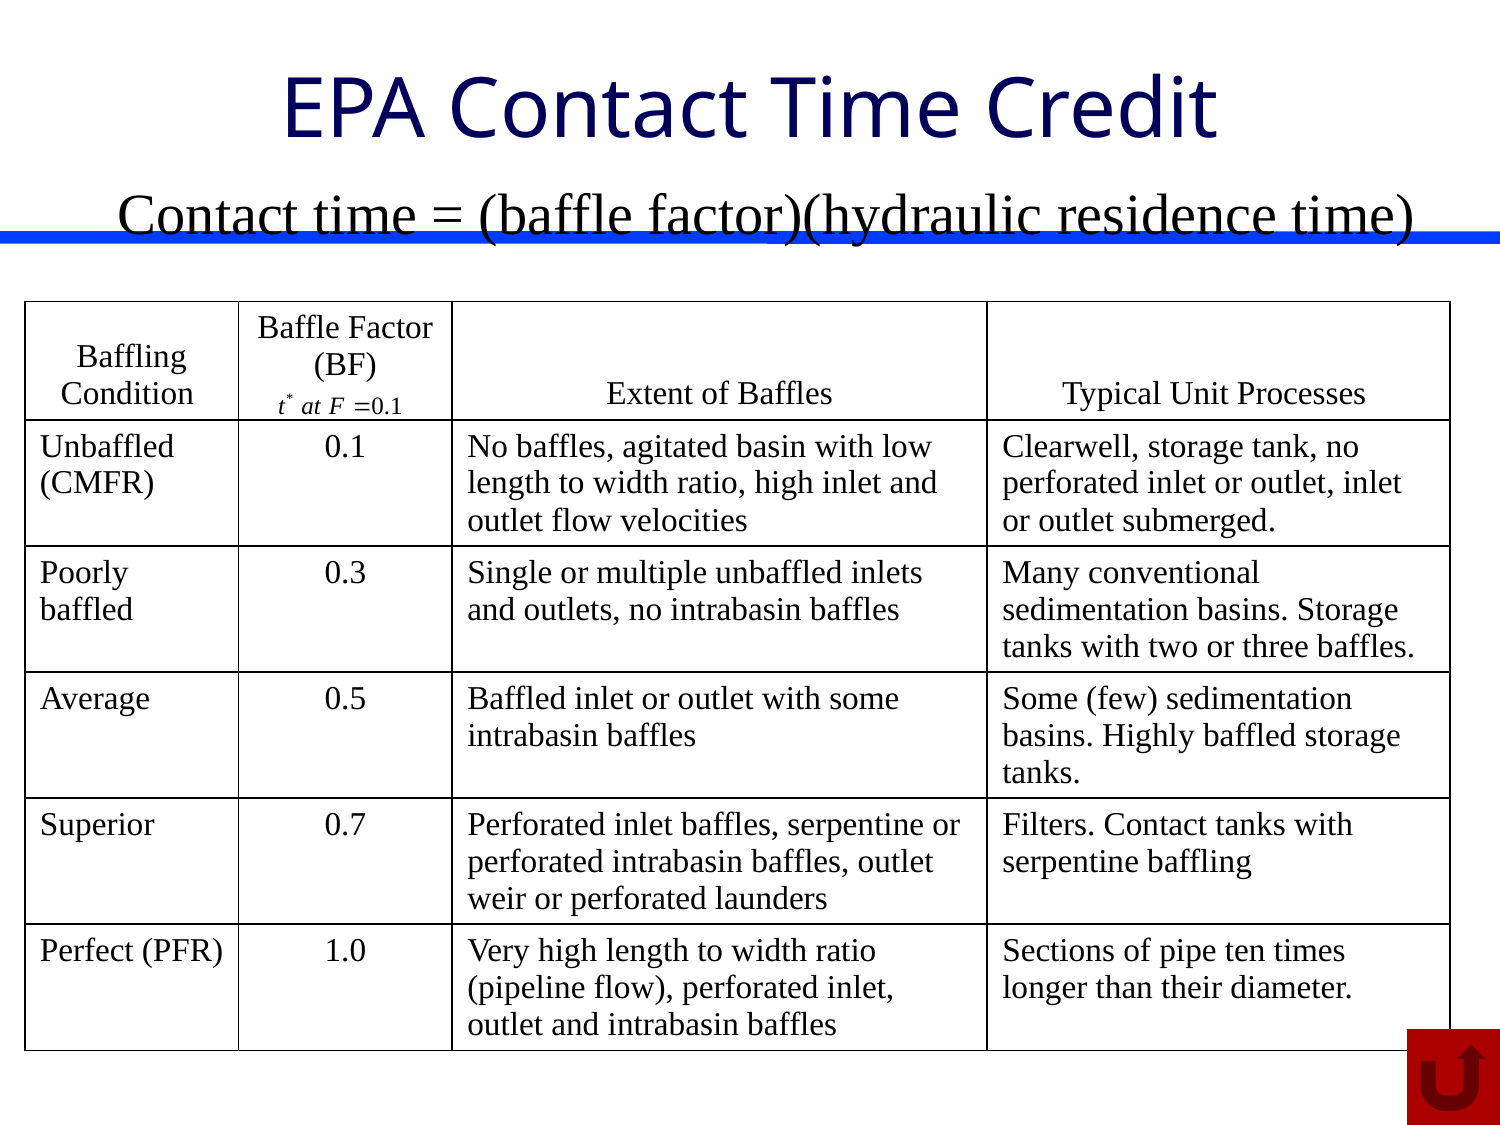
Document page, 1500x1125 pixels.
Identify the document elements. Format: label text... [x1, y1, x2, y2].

table_header Baffle Factor (BF) [239, 302, 451, 419]
text_box Contact time = (baffle factor)(hydraulic residence time) [103, 168, 1431, 254]
table_cell Unbaffled (CMFR) [26, 421, 238, 545]
table_cell Poorly baffled [26, 547, 238, 671]
table_cell 1.0 [239, 925, 451, 1050]
table_header Extent of Baffles [453, 302, 986, 419]
table_cell Sections of pipe ten times longer than their diameter. [988, 925, 1449, 1050]
table_header Typical Unit Processes [988, 302, 1449, 419]
text_box [1408, 1029, 1500, 1125]
table_cell Some (few) sedimentation basins. Highly baffled storage tanks. [988, 673, 1449, 797]
title EPA Contact Time Credit [112, 50, 1388, 160]
table_cell Many conventional sedimentation basins. Storage tanks with two or three baffles. [988, 547, 1449, 671]
table_cell 0.3 [239, 547, 451, 671]
table_cell 0.7 [239, 799, 451, 923]
table_cell Single or multiple unbaffled inlets and outlets, no intrabasin baffles [453, 547, 986, 671]
table_cell Perforated inlet baffles, serpentine or perforated intrabasin baffles, outlet weir or perforated launders [453, 799, 986, 923]
table_cell Very high length to width ratio (pipeline flow), perforated inlet, outlet and intrabasin baffles [453, 925, 986, 1050]
table_cell Average [26, 673, 238, 797]
table_cell 0.1 [239, 421, 451, 545]
table_cell No baffles, agitated basin with low length to width ratio, high inlet and outlet flow velocities [453, 421, 986, 545]
table_cell Perfect (PFR) [26, 925, 238, 1050]
table_cell 0.5 [239, 673, 451, 797]
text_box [274, 387, 405, 426]
table_cell Baffled inlet or outlet with some intrabasin baffles [453, 673, 986, 797]
table_cell Filters. Contact tanks with serpentine baffling [988, 799, 1449, 923]
table_cell Clearwell, storage tank, no perforated inlet or outlet, inlet or outlet submerged. [988, 421, 1449, 545]
table_cell Superior [26, 799, 238, 923]
table_header Baffling Condition [26, 302, 238, 419]
